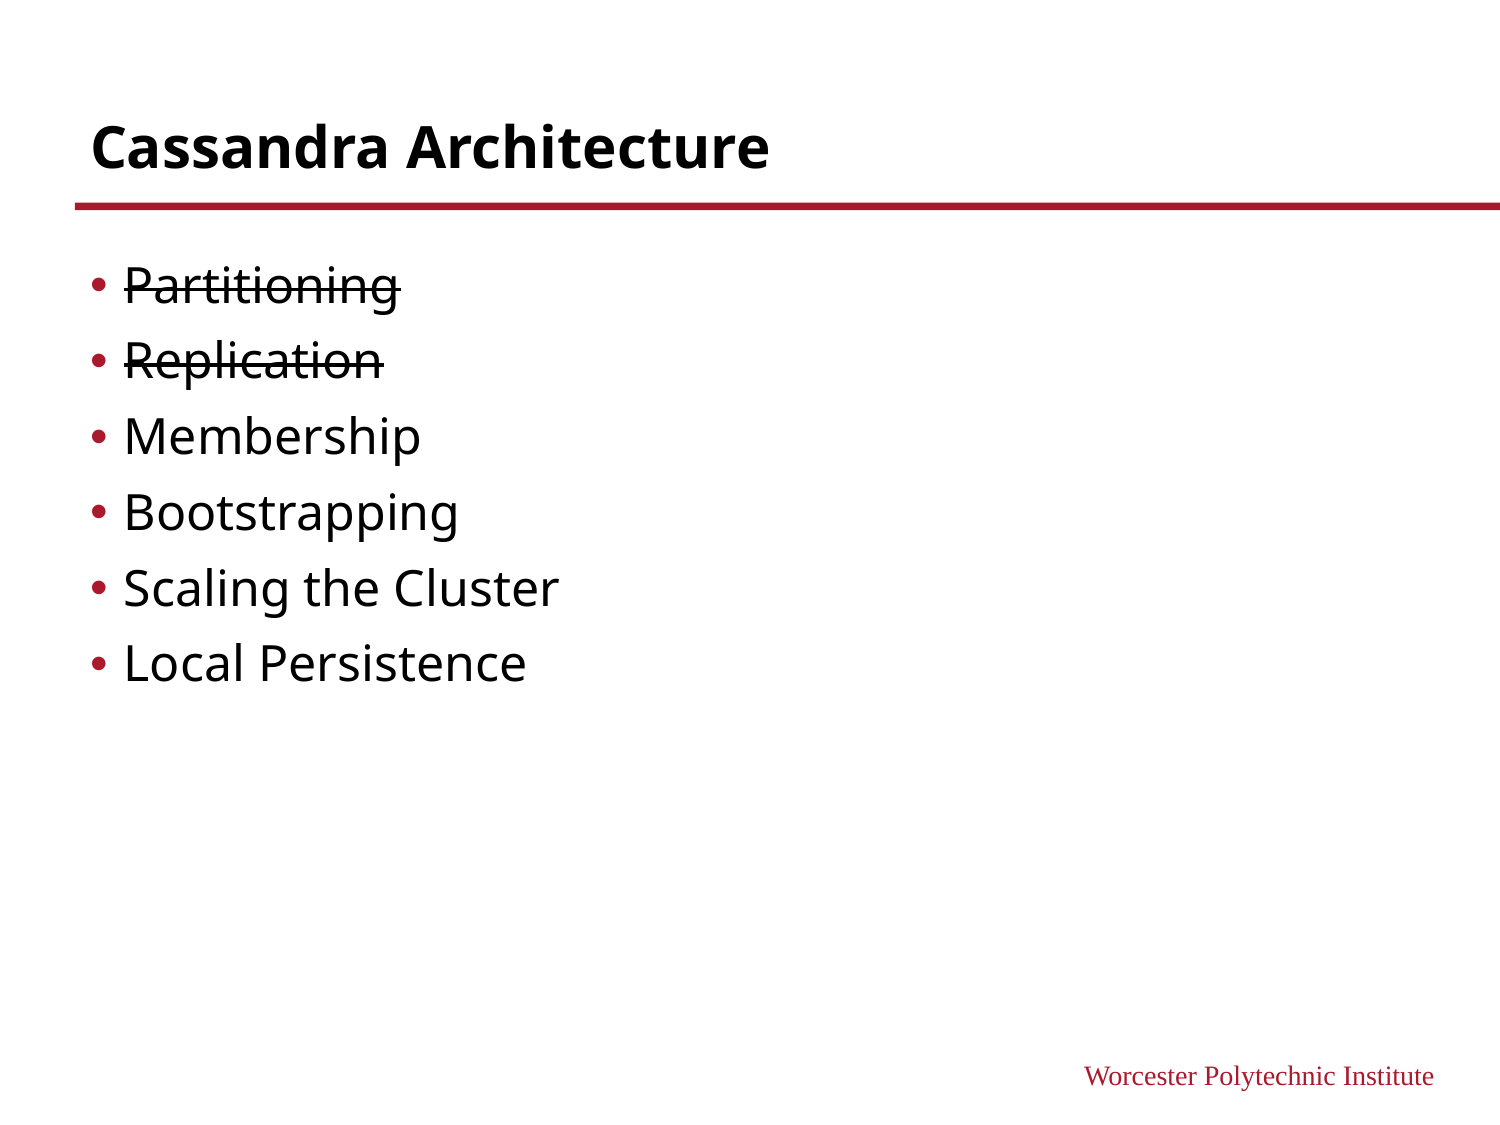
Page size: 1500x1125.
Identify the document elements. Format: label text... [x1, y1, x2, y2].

list Partitioning Replication Membership Bootstrapping Scaling the Cluster Local Persistence [75, 249, 1425, 1013]
title Cassandra Architecture [75, 56, 1425, 188]
